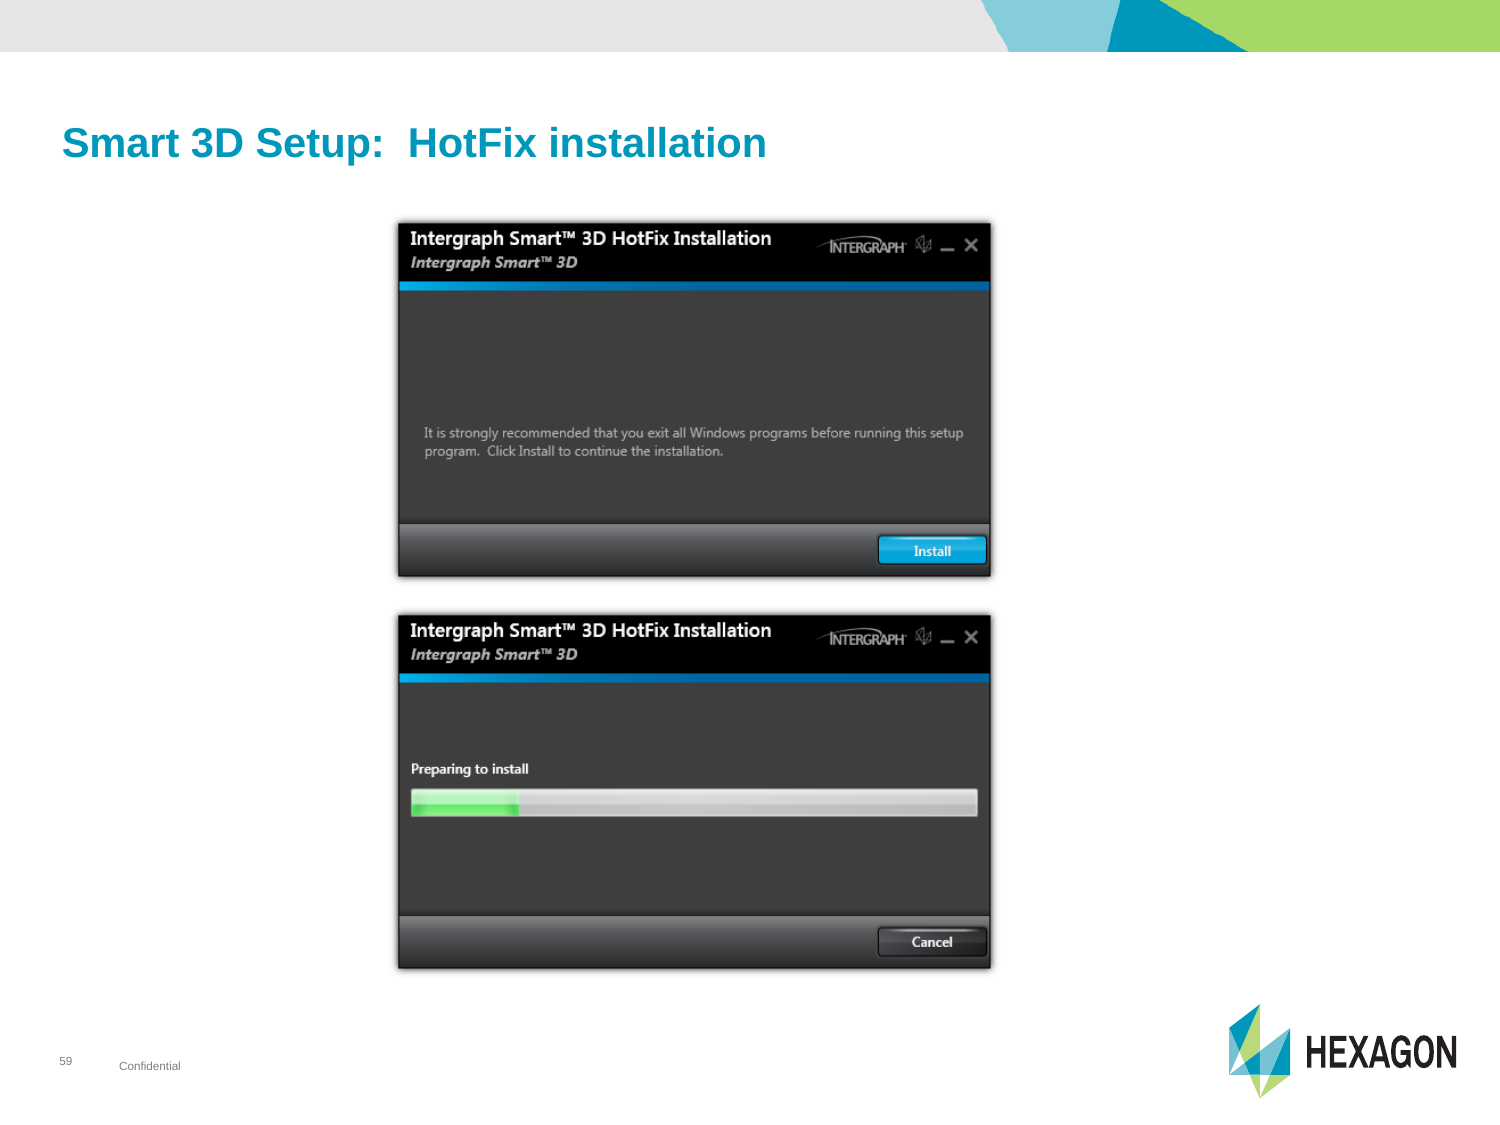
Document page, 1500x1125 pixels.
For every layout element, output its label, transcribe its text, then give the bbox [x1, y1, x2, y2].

picture [387, 212, 1002, 588]
picture [1162, 0, 1500, 52]
picture [0, 0, 1119, 52]
title Smart 3D Setup: HotFix installation [46, 106, 1456, 188]
picture [387, 604, 1002, 980]
